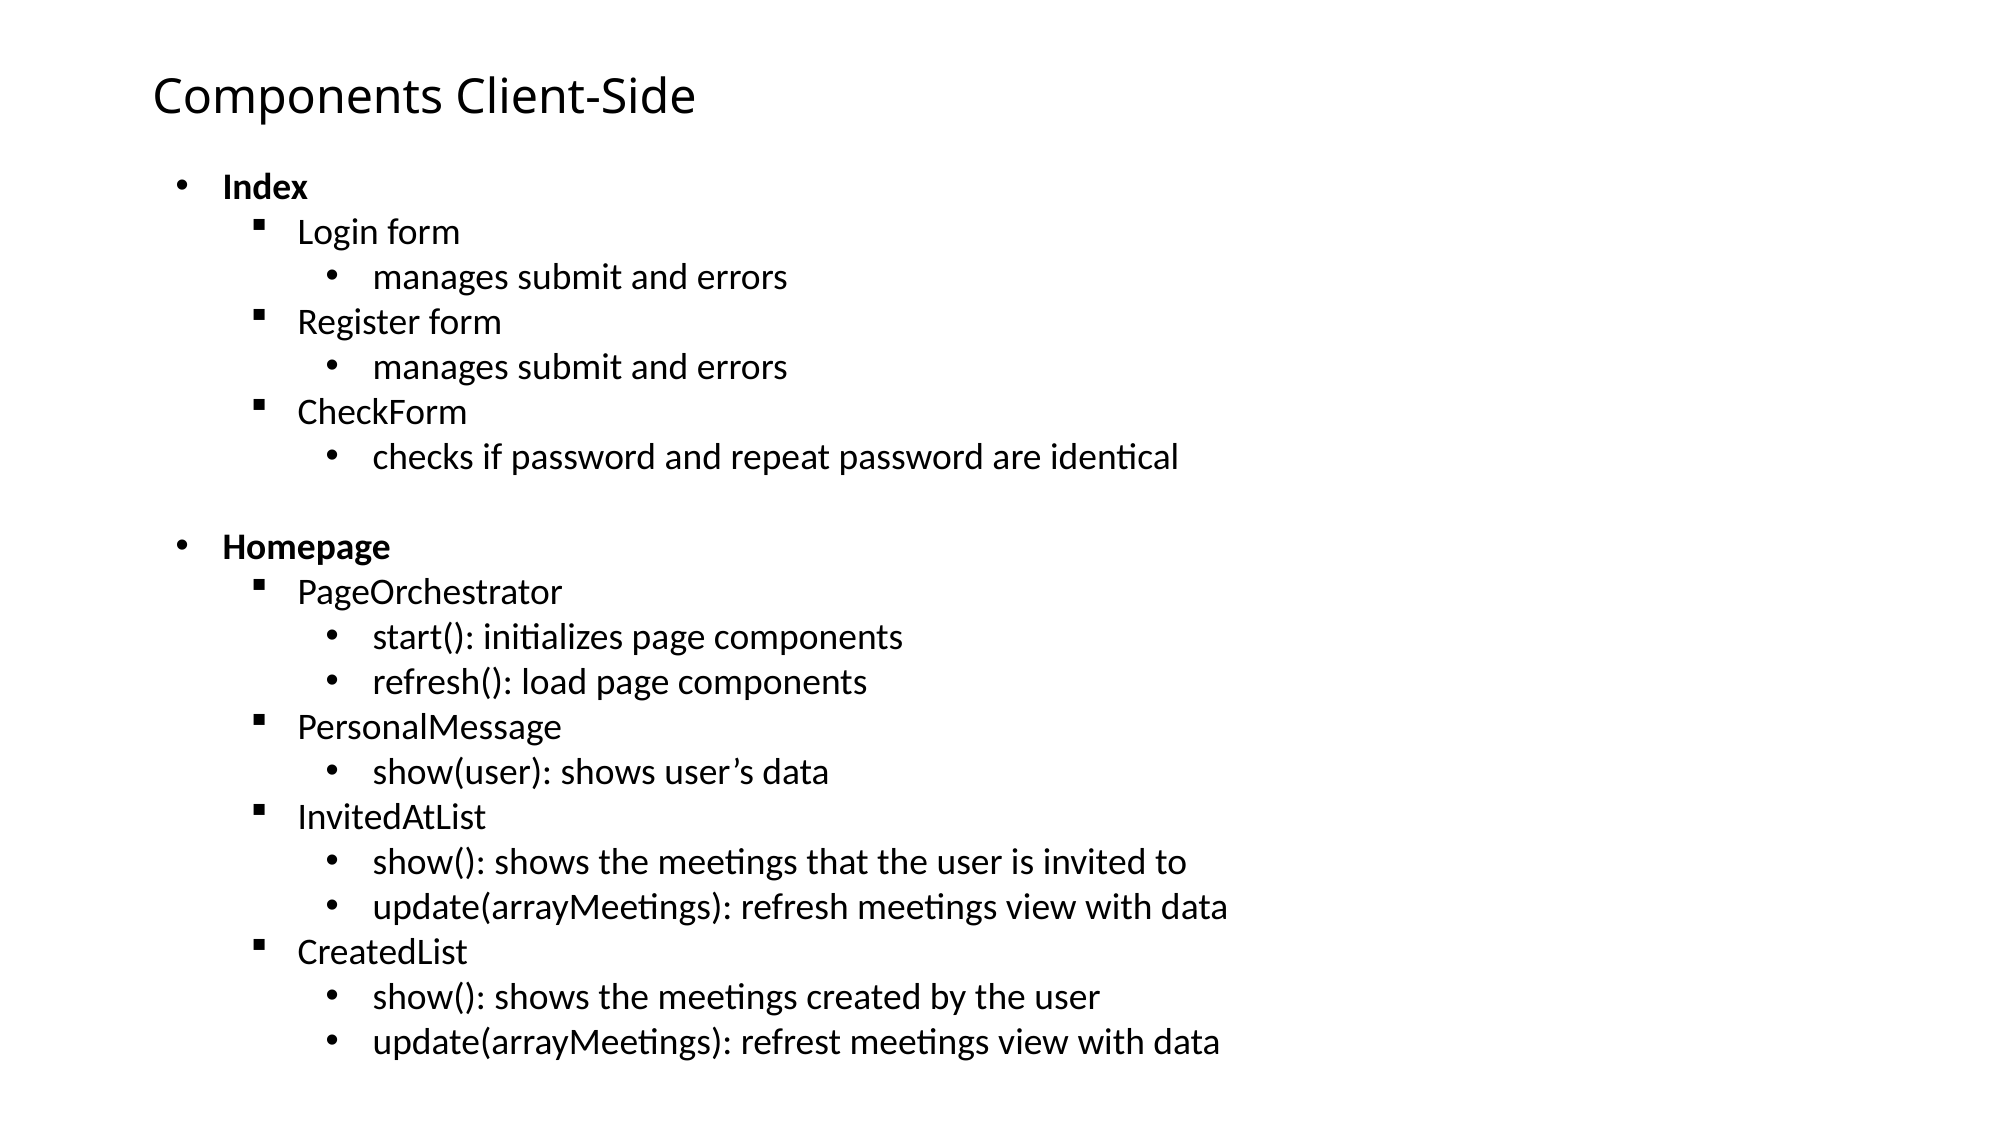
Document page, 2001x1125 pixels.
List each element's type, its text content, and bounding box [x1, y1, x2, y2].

title Components Client-Side [137, 59, 727, 137]
text_box Index Login form manages submit and errors Register form manages submit and errors CheckForm checks if password and repeat password are identical Homepage PageOrchestrator start(): initializes page components refresh(): load page components PersonalMessage show(user): shows user’s data InvitedAtList show(): shows the meetings that the user is invited to update(arrayMeetings): refresh meetings view with data CreatedList show(): shows the meetings created by the user update(arrayMeetings): refrest meetings view with data [160, 154, 1245, 1070]
